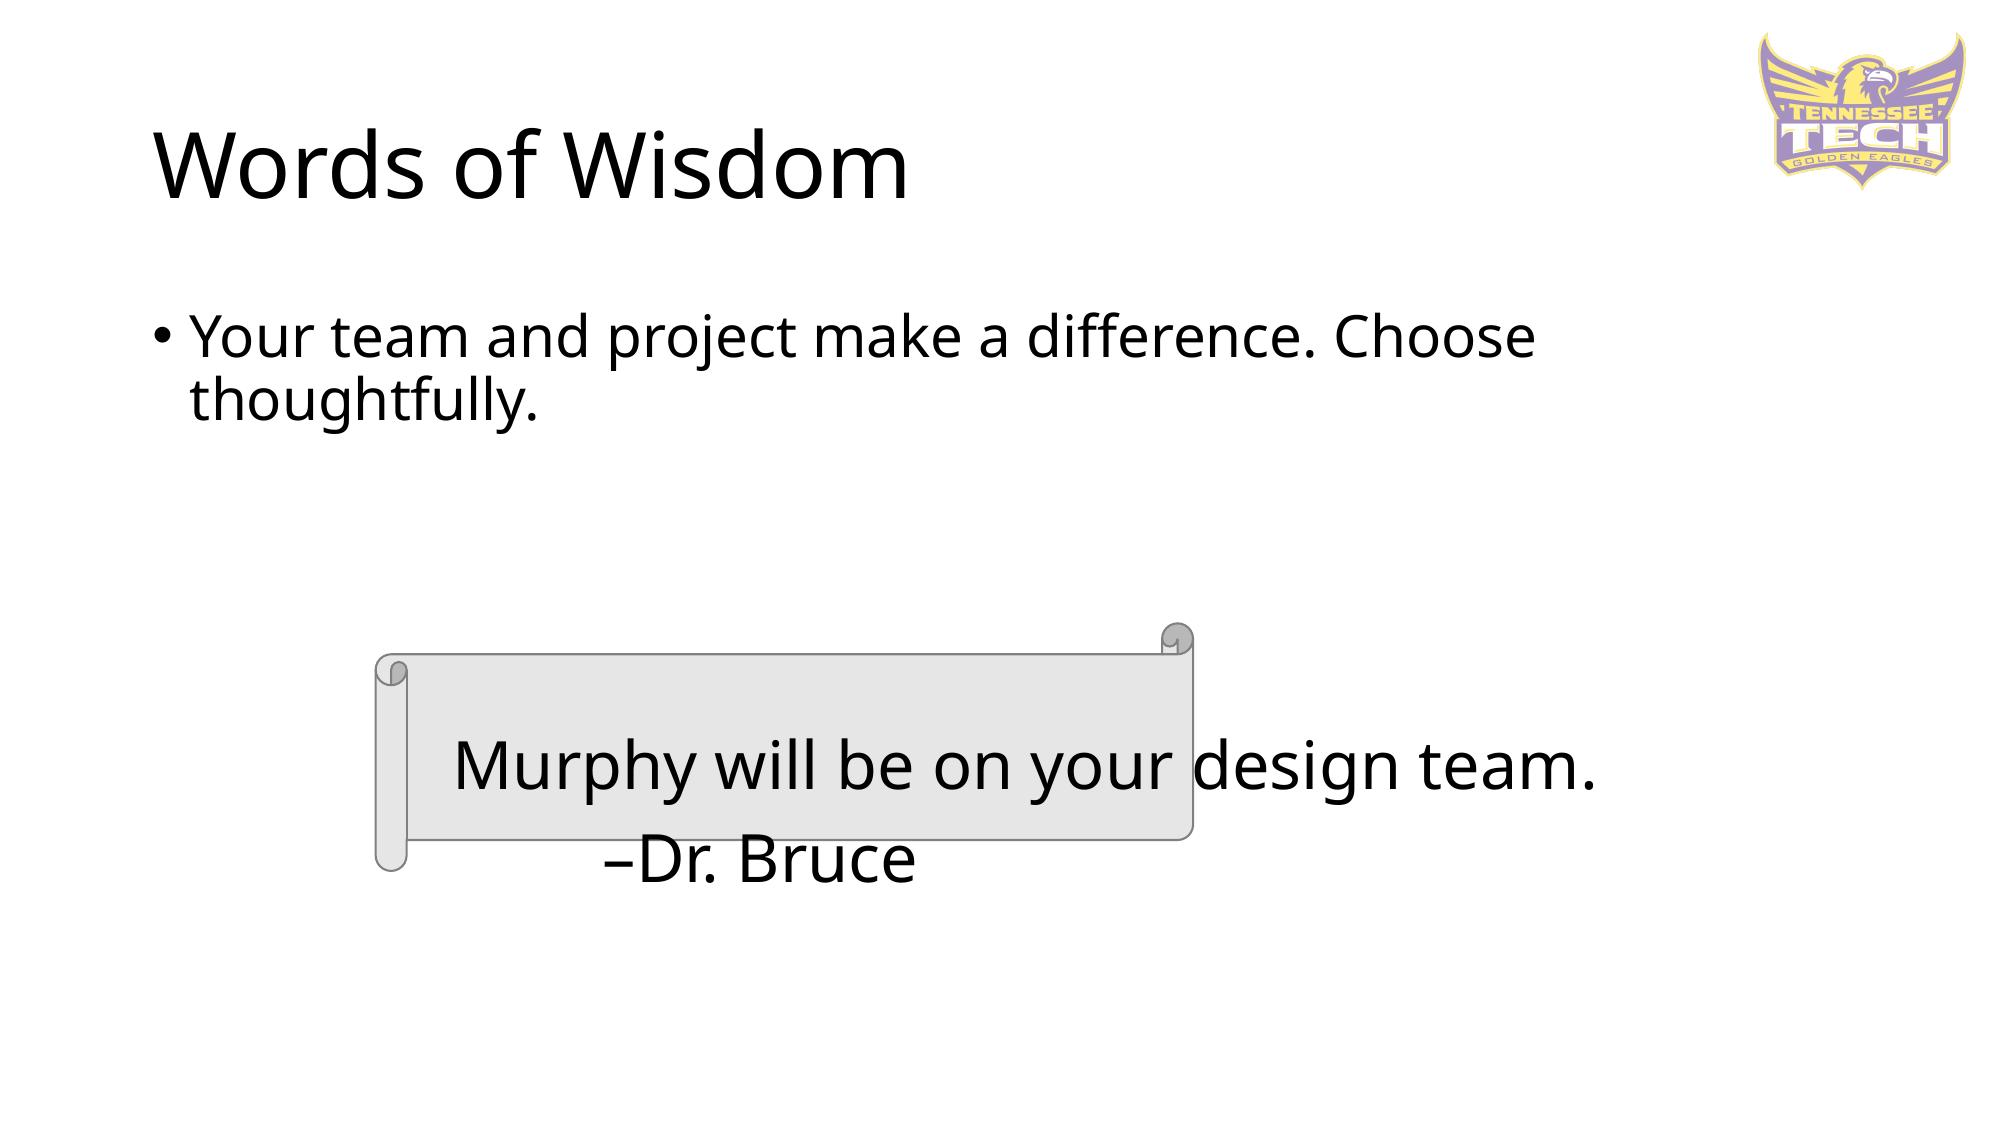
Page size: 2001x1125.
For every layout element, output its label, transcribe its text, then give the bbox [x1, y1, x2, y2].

picture [1757, 31, 1967, 192]
title Words of Wisdom [137, 59, 1863, 278]
list Your team and project make a difference. Choose thoughtfully. Murphy will be on your design team. –Dr. Bruce [137, 299, 1863, 1014]
